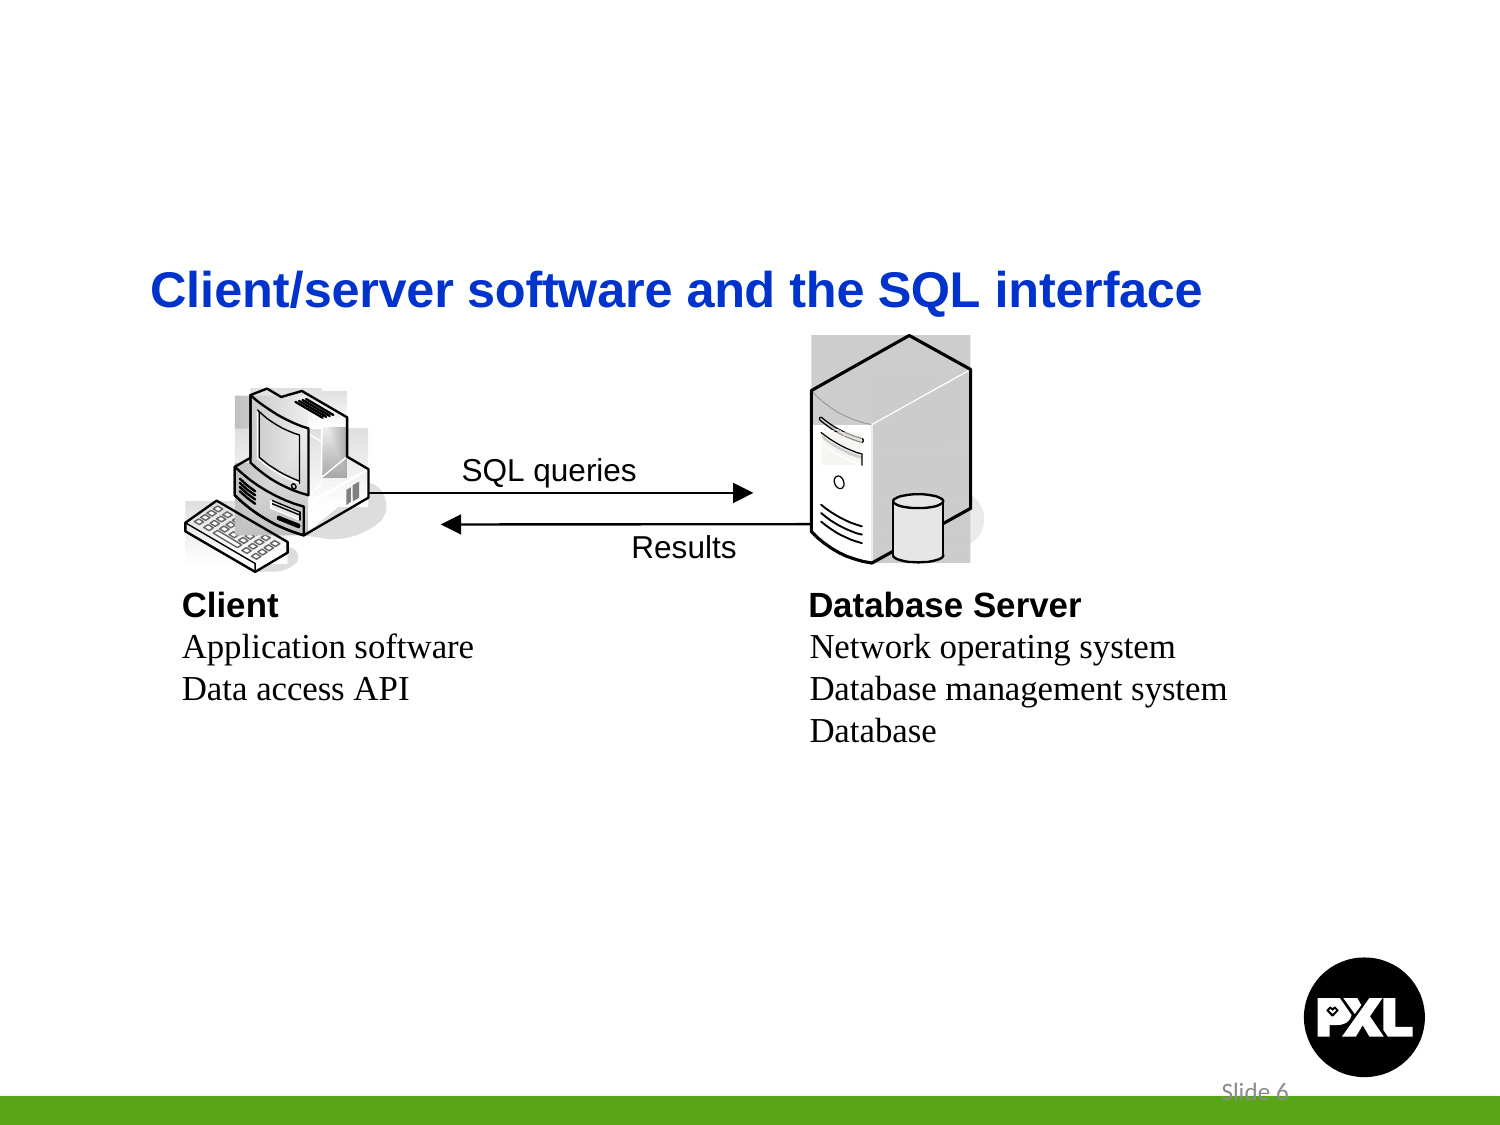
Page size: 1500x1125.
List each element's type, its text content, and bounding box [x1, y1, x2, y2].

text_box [149, 262, 1352, 328]
slide_number Slide 6 [1074, 1042, 1304, 1103]
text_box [149, 328, 1388, 762]
